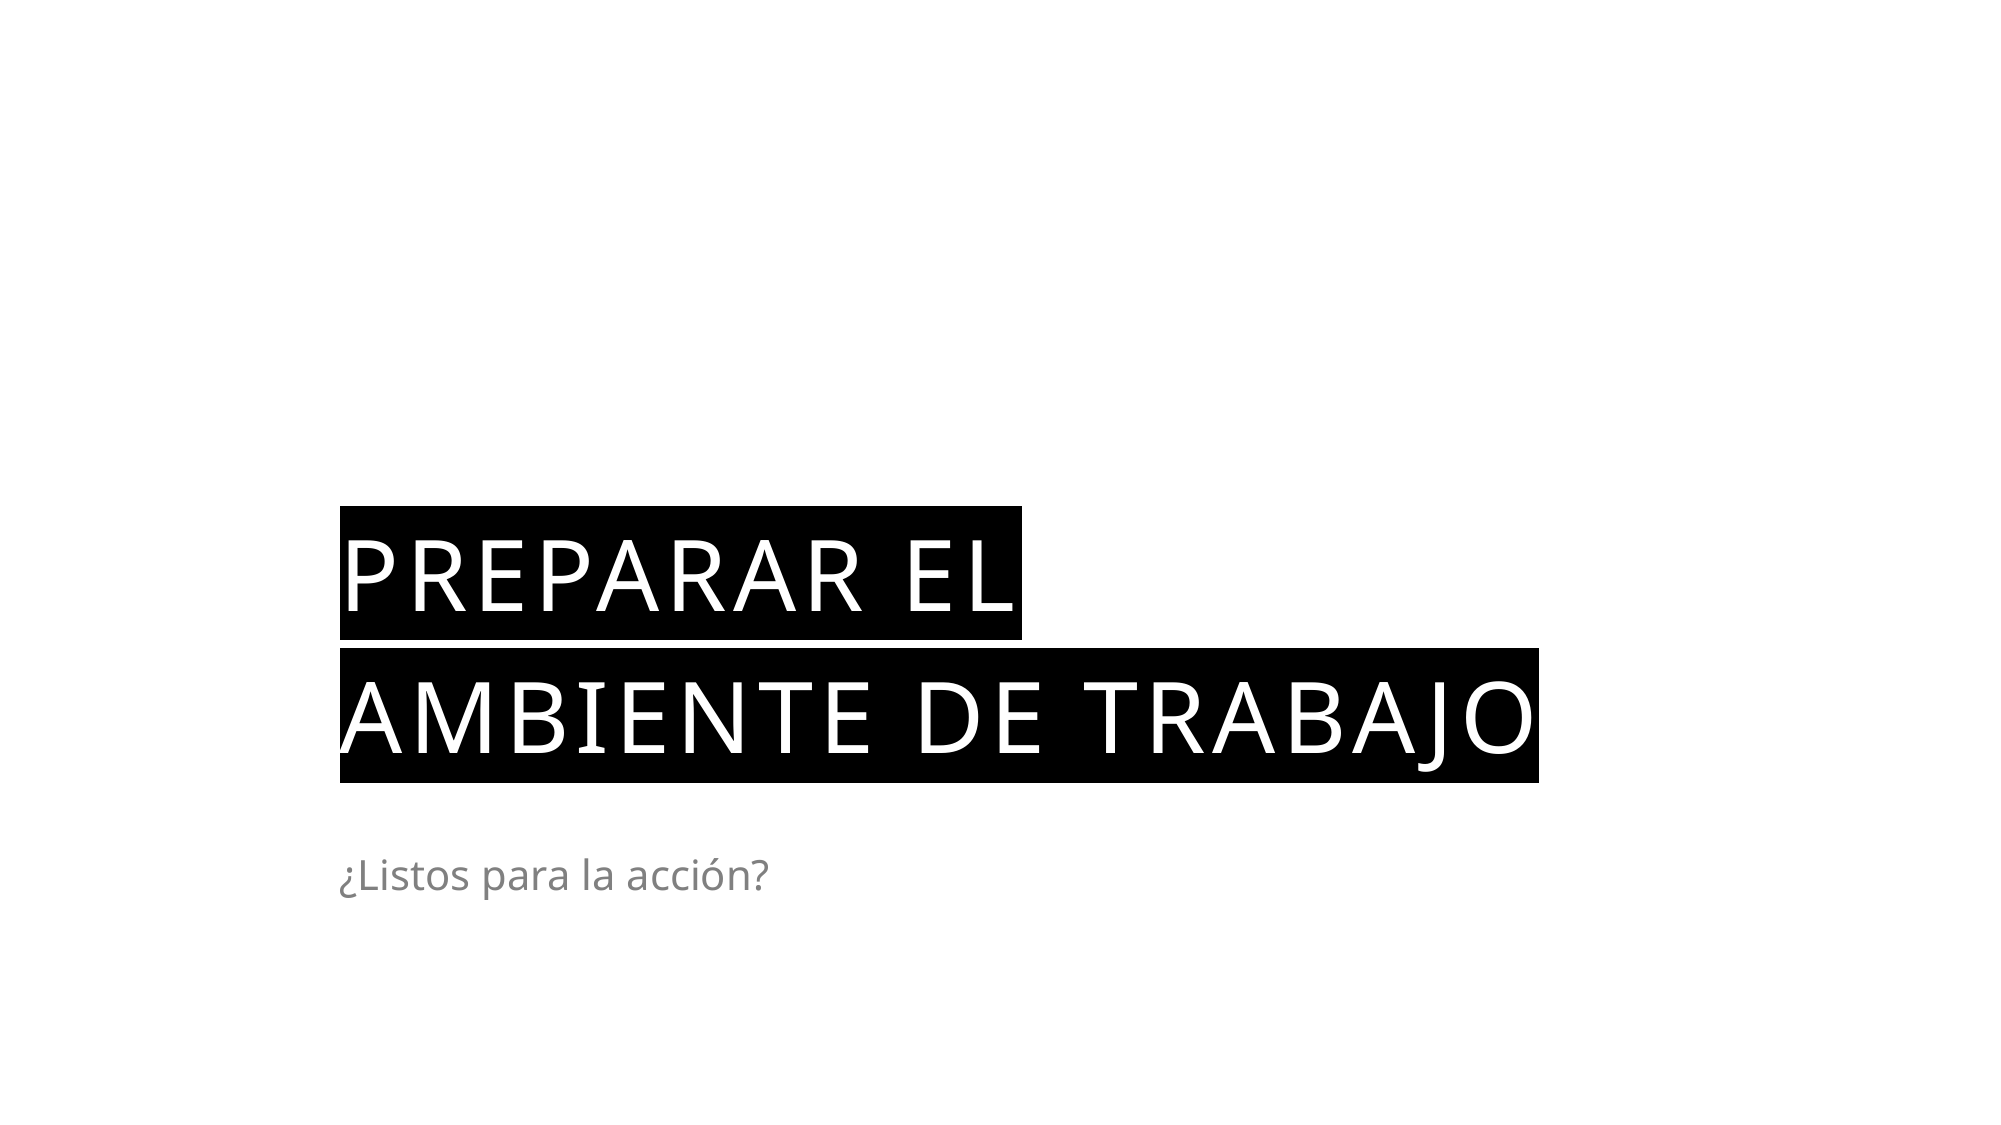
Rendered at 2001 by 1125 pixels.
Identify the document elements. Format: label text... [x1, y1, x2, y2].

title PREPARAR EL AMBIENTE DE TRABAJO [324, 387, 1588, 782]
list ¿Listos para la acción? [324, 831, 1588, 975]
